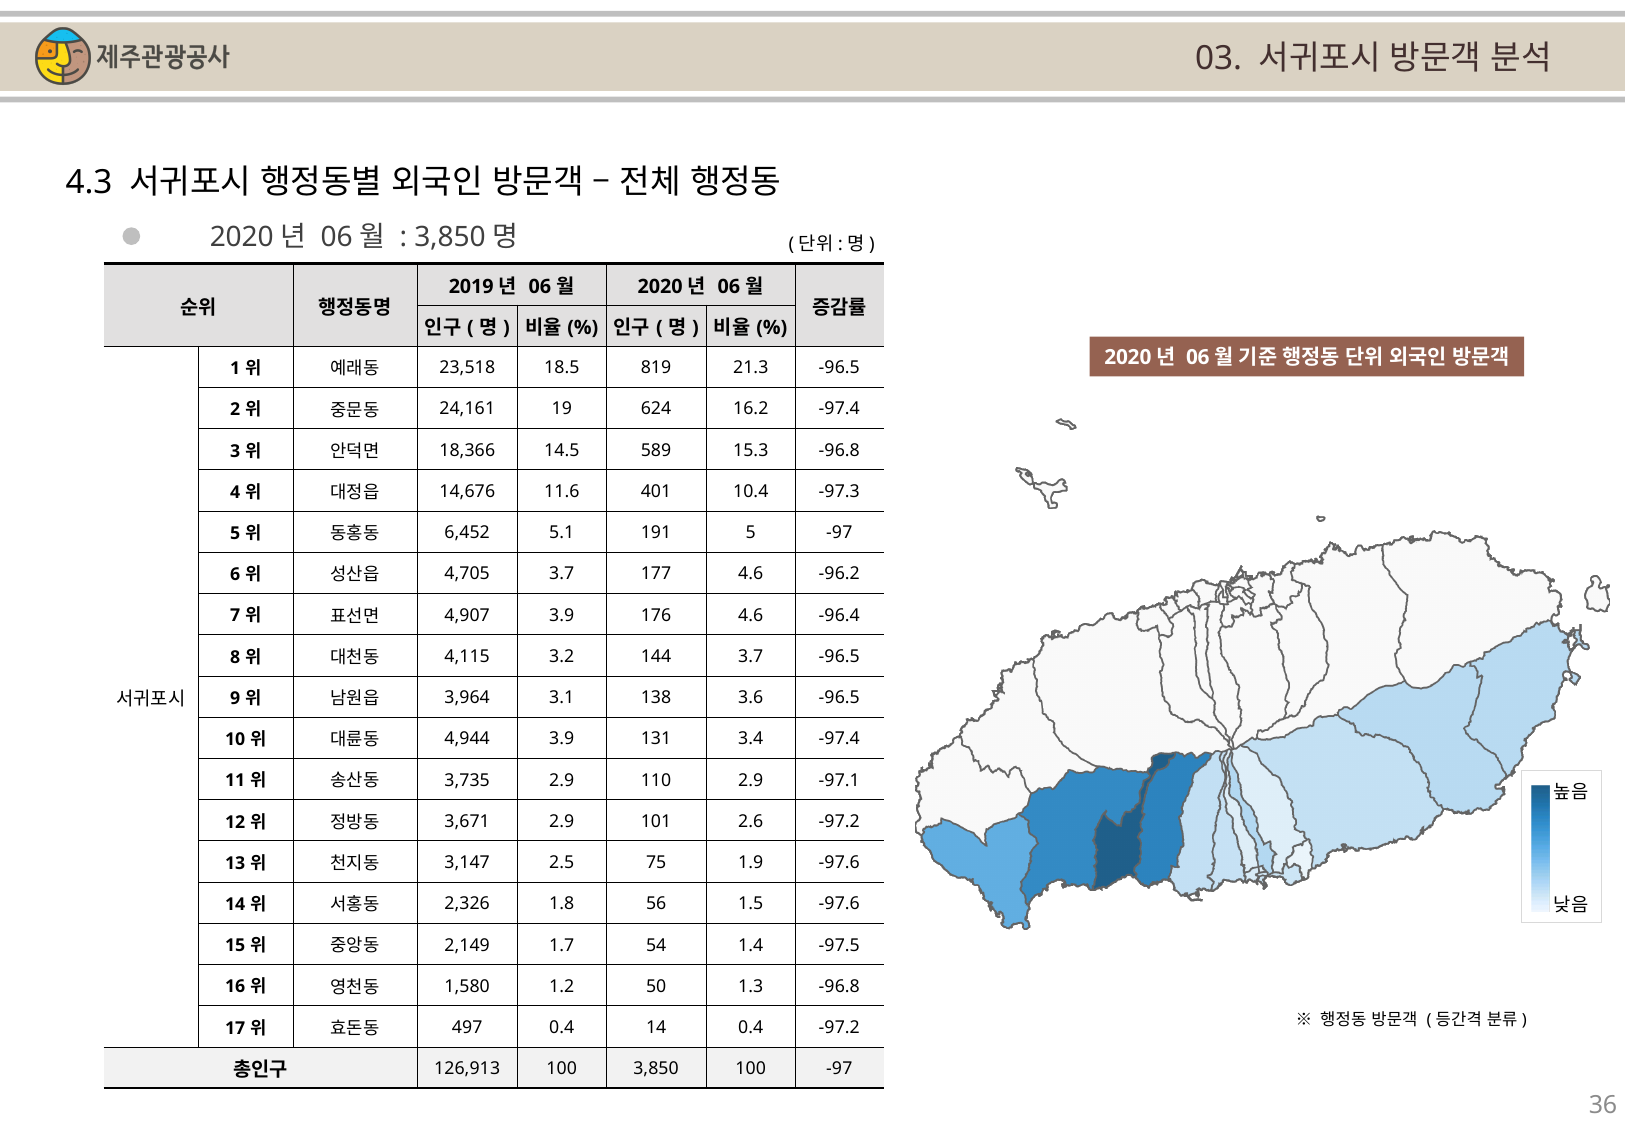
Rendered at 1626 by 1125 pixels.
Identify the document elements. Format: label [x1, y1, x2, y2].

table_header [796, 265, 884, 346]
table_cell [294, 759, 417, 799]
table_cell [607, 347, 706, 387]
table_cell [199, 841, 293, 882]
table_cell [199, 1006, 293, 1047]
table_header [607, 265, 795, 305]
table_cell [518, 965, 606, 1005]
table_cell [418, 924, 517, 964]
picture [915, 236, 1610, 1112]
table_cell [707, 1048, 795, 1087]
table_header [418, 265, 606, 305]
table_cell [518, 347, 606, 387]
table_cell [707, 800, 795, 840]
table_cell [518, 759, 606, 799]
table_cell [607, 1048, 706, 1087]
text_box [1521, 770, 1618, 925]
table_cell [518, 800, 606, 840]
table_cell [418, 718, 517, 758]
table_cell [607, 512, 706, 552]
table_cell [707, 759, 795, 799]
table_cell [707, 347, 795, 387]
table_cell [418, 429, 517, 469]
table_cell [518, 553, 606, 593]
table_cell [294, 965, 417, 1005]
table_header [104, 265, 293, 346]
table_cell [199, 388, 293, 428]
table_cell [518, 512, 606, 552]
table_cell [199, 429, 293, 469]
table_cell [518, 841, 606, 882]
table_cell [518, 718, 606, 758]
table_cell [607, 677, 706, 717]
table_cell [418, 553, 517, 593]
table_cell [294, 347, 417, 387]
table_cell [518, 470, 606, 511]
table_cell [796, 635, 884, 676]
table_cell [707, 635, 795, 676]
text_box [121, 226, 141, 246]
table_cell [607, 470, 706, 511]
table_cell [796, 883, 884, 923]
table_cell [518, 1048, 606, 1087]
table_cell [796, 800, 884, 840]
table_cell [418, 800, 517, 840]
table_cell [707, 306, 795, 346]
table_cell [796, 718, 884, 758]
table_cell [796, 553, 884, 593]
text_box [194, 210, 534, 260]
table_cell [418, 512, 517, 552]
table_cell [518, 924, 606, 964]
table_cell [418, 388, 517, 428]
table_cell [607, 924, 706, 964]
table_cell [294, 512, 417, 552]
picture [31, 26, 232, 87]
table_cell [418, 1006, 517, 1047]
table_cell [418, 635, 517, 676]
table_cell [796, 841, 884, 882]
table_cell [199, 347, 293, 387]
table_cell [796, 924, 884, 964]
table_cell [707, 841, 795, 882]
table_cell [199, 759, 293, 799]
table_cell [199, 965, 293, 1005]
table_cell [707, 718, 795, 758]
table_cell [707, 924, 795, 964]
table_cell [796, 759, 884, 799]
table_cell [294, 388, 417, 428]
table_cell [294, 470, 417, 511]
table_cell [607, 306, 706, 346]
table_cell [707, 883, 795, 923]
table_cell [518, 429, 606, 469]
table_cell [707, 512, 795, 552]
table_cell [607, 553, 706, 593]
table_header [294, 265, 417, 346]
table_cell [796, 470, 884, 511]
table_cell [707, 470, 795, 511]
table_cell [607, 635, 706, 676]
table_cell [796, 965, 884, 1005]
table_cell [796, 1006, 884, 1047]
table_cell [294, 635, 417, 676]
slide_number [1251, 1063, 1618, 1123]
table_cell [199, 800, 293, 840]
table_cell [518, 388, 606, 428]
table_cell [418, 470, 517, 511]
table_cell [607, 388, 706, 428]
table_cell [104, 347, 198, 1047]
table_cell [518, 1006, 606, 1047]
table_cell [607, 883, 706, 923]
table_cell [418, 841, 517, 882]
table_cell [707, 677, 795, 717]
table_cell [294, 841, 417, 882]
table_cell [104, 1048, 417, 1087]
table_cell [418, 965, 517, 1005]
table_cell [418, 883, 517, 923]
table_cell [707, 594, 795, 634]
table_cell [707, 965, 795, 1005]
table_cell [199, 883, 293, 923]
table_cell [199, 470, 293, 511]
table_cell [294, 594, 417, 634]
table_cell [199, 594, 293, 634]
table_cell [707, 429, 795, 469]
table_cell [796, 677, 884, 717]
table_cell [418, 347, 517, 387]
table_cell [294, 1006, 417, 1047]
table_cell [607, 594, 706, 634]
table_cell [418, 677, 517, 717]
table_cell [518, 635, 606, 676]
table_cell [707, 553, 795, 593]
table_cell [199, 512, 293, 552]
table_cell [294, 883, 417, 923]
table_cell [199, 635, 293, 676]
table_cell [607, 429, 706, 469]
text_box [50, 152, 1144, 208]
table_cell [418, 306, 517, 346]
text_box [773, 223, 890, 262]
table_cell [796, 347, 884, 387]
table_cell [518, 306, 606, 346]
table_cell [796, 429, 884, 469]
table_cell [199, 553, 293, 593]
table_cell [199, 677, 293, 717]
table_cell [607, 759, 706, 799]
text_box [1042, 28, 1595, 84]
table_cell [518, 677, 606, 717]
table_cell [607, 800, 706, 840]
table_cell [199, 924, 293, 964]
table_cell [707, 388, 795, 428]
table_cell [199, 718, 293, 758]
table_cell [418, 1048, 517, 1087]
table_cell [294, 553, 417, 593]
table_cell [707, 1006, 795, 1047]
table_cell [294, 677, 417, 717]
table_cell [796, 1048, 884, 1087]
table_cell [607, 718, 706, 758]
table_cell [796, 388, 884, 428]
table_cell [294, 429, 417, 469]
table_cell [796, 512, 884, 552]
table_cell [418, 759, 517, 799]
table_cell [607, 1006, 706, 1047]
table_cell [294, 718, 417, 758]
table_cell [607, 965, 706, 1005]
table_cell [796, 594, 884, 634]
table_cell [418, 594, 517, 634]
table_cell [294, 924, 417, 964]
table_cell [294, 800, 417, 840]
table_cell [518, 594, 606, 634]
table_cell [607, 841, 706, 882]
table_cell [518, 883, 606, 923]
